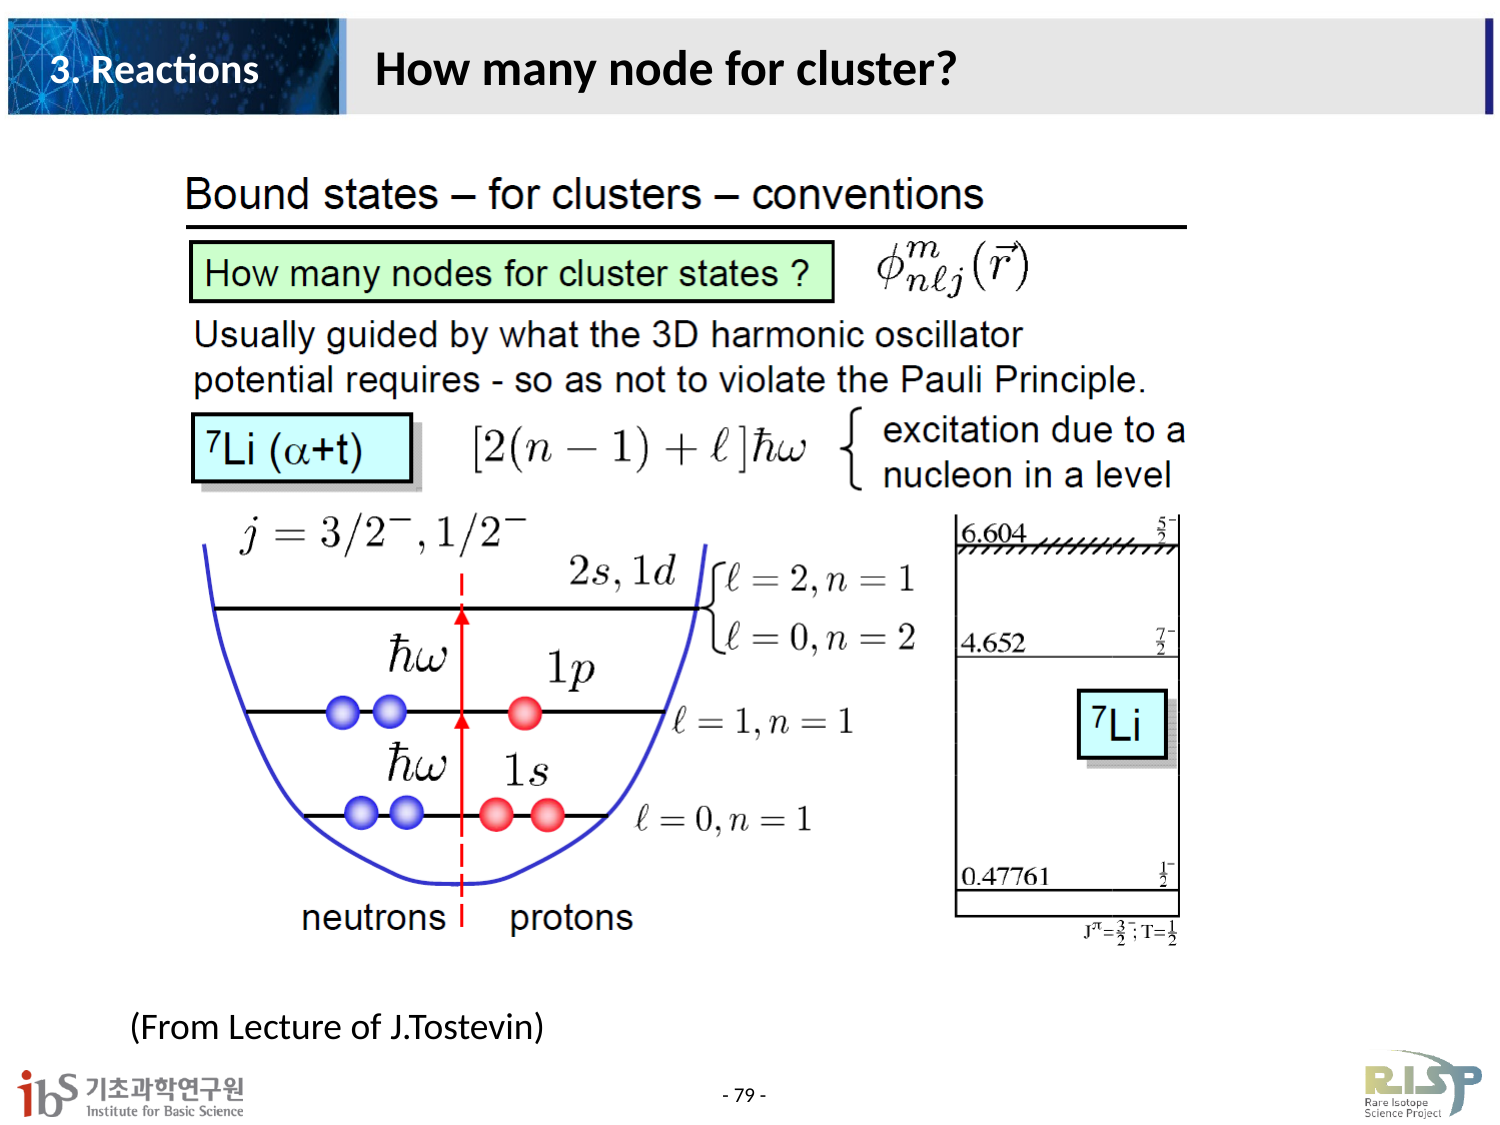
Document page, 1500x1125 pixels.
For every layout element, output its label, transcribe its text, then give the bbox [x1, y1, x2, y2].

picture [171, 159, 1223, 965]
picture [17, 1070, 243, 1117]
picture [1364, 1049, 1482, 1119]
picture [2, 10, 1500, 130]
text_box (From Lecture of J.Tostevin) [114, 994, 561, 1054]
